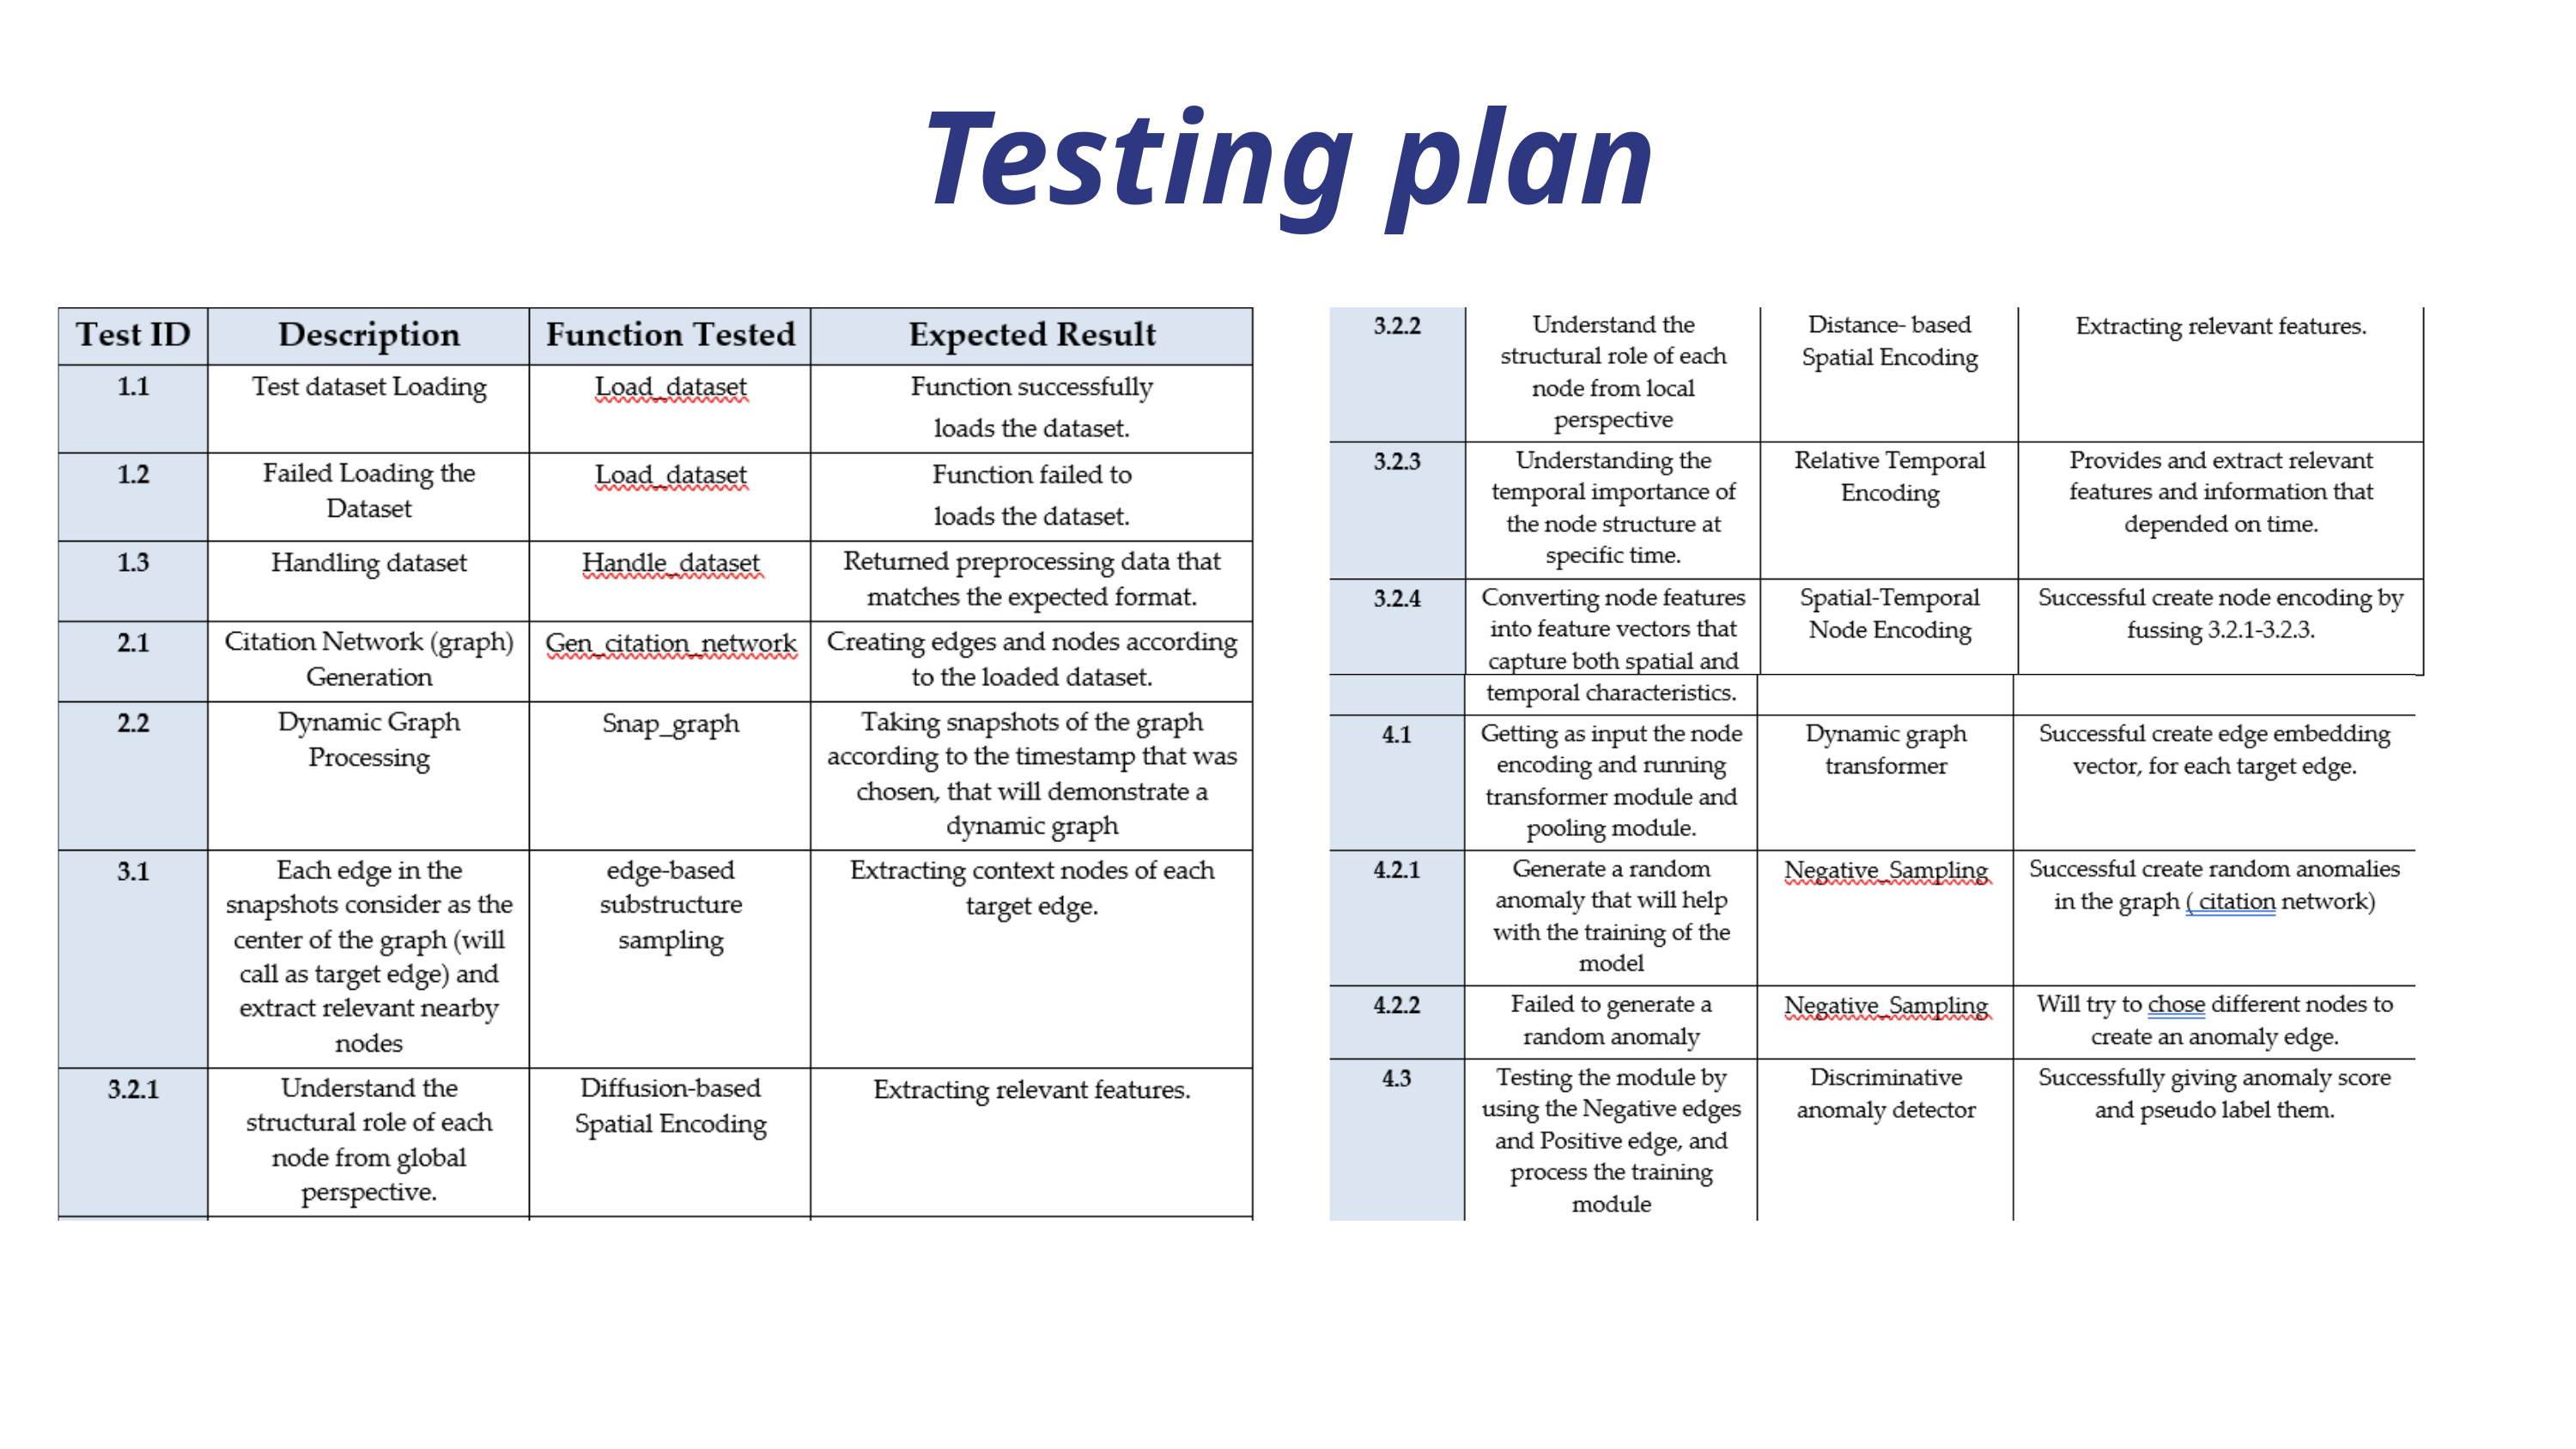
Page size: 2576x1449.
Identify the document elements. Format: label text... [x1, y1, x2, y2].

text_box [1329, 674, 2415, 1221]
text_box Testing plan [597, 49, 1979, 230]
text_box [58, 307, 1255, 1221]
text_box [1329, 307, 2432, 679]
